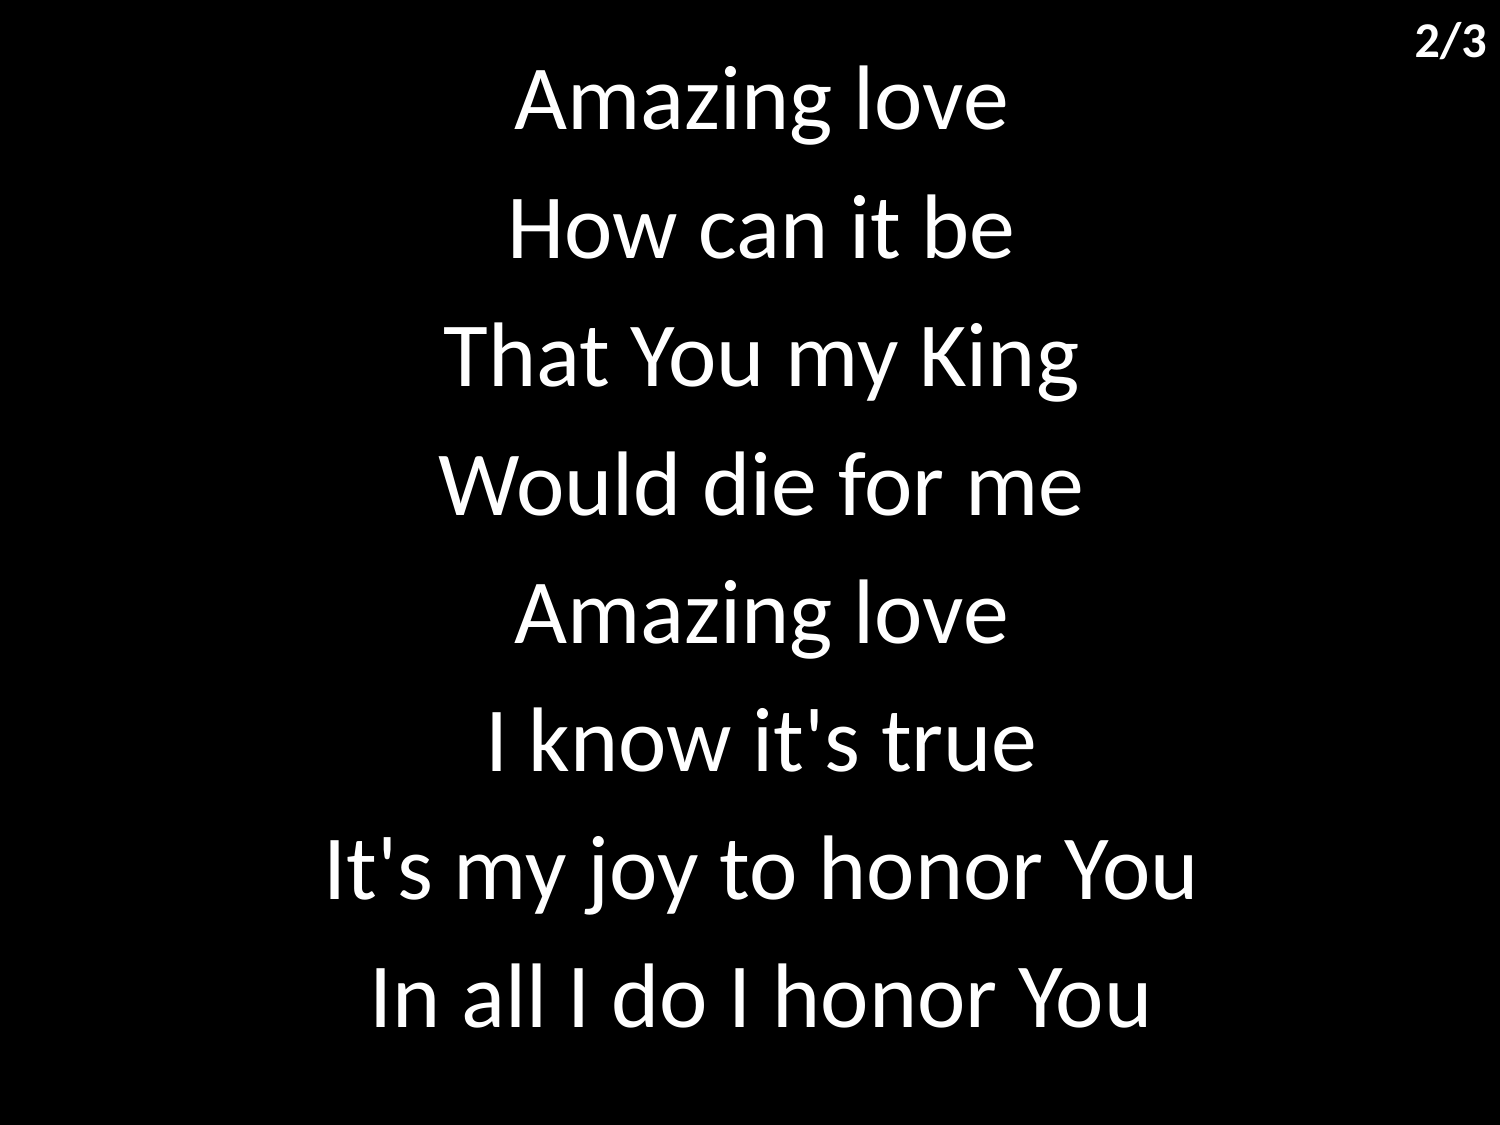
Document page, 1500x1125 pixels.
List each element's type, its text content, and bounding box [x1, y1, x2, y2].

subtitle Amazing love How can it be That You my King Would die for me Amazing love I know it's true It's my joy to honor You In all I do I honor You [53, 30, 1471, 1094]
text_box 2/3 [1399, 0, 1500, 75]
